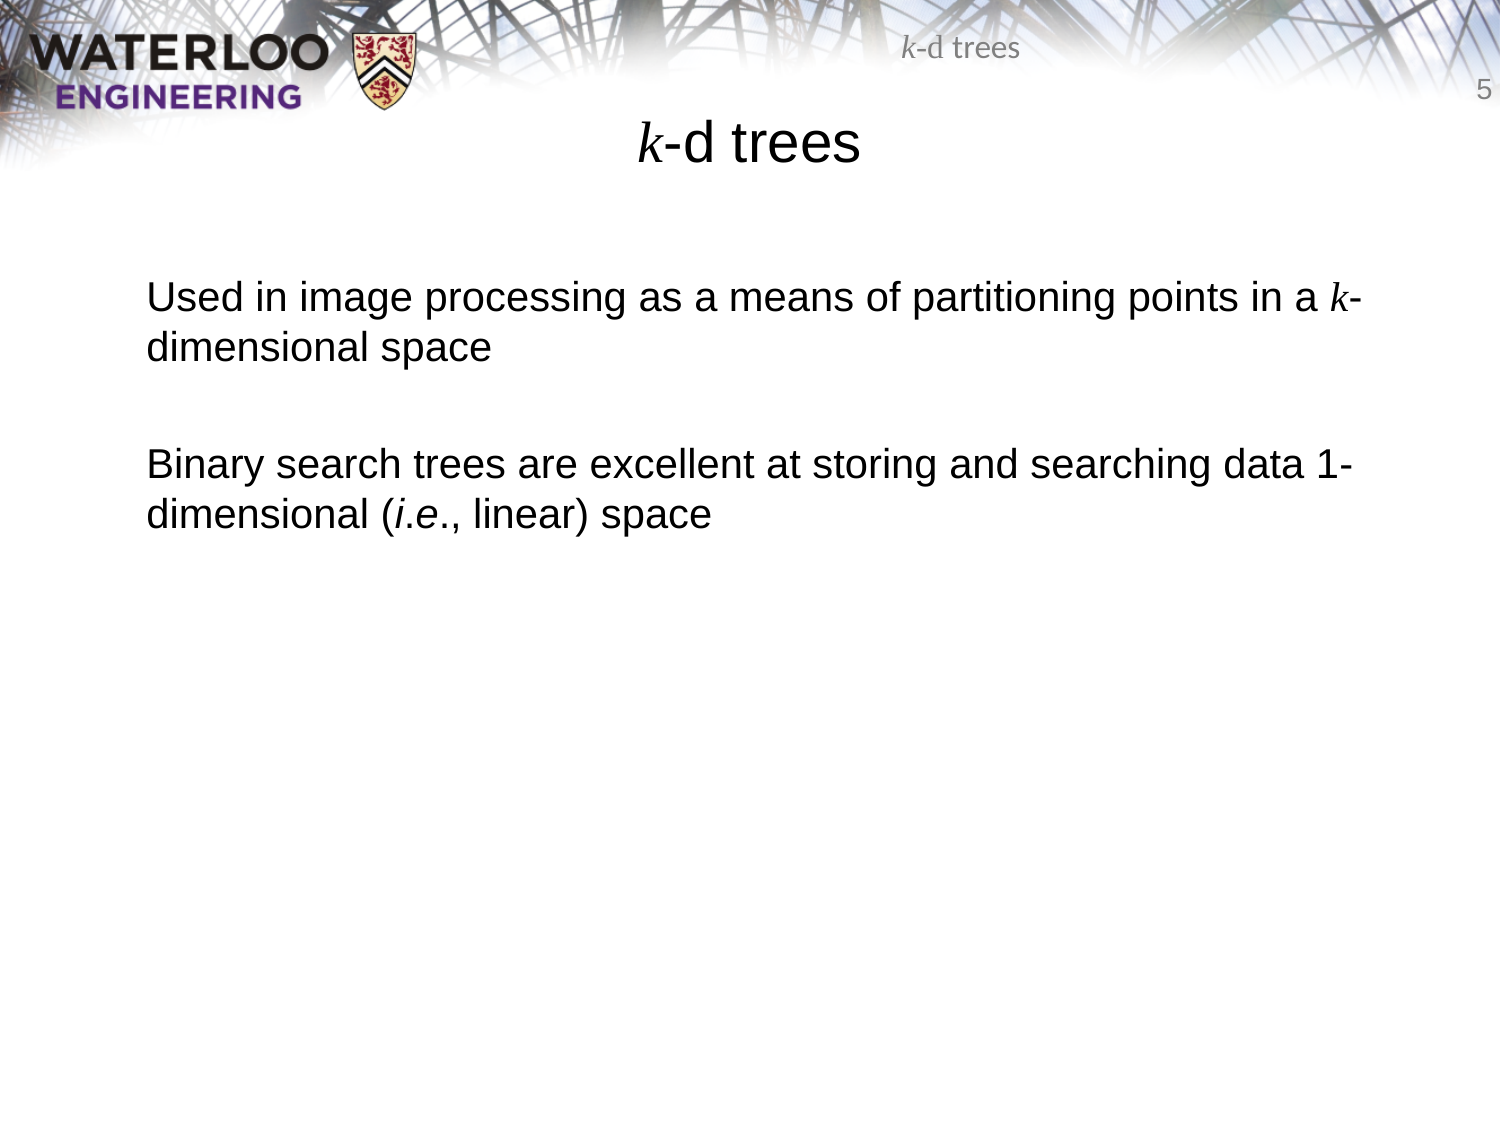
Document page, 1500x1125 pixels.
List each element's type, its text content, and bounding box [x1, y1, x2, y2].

picture [0, 0, 1500, 1125]
list Used in image processing as a means of partitioning points in a k-dimensional space Binary search trees are excellent at storing and searching data 1-dimensional (i.e., linear) space [74, 262, 1426, 1006]
title k-d trees [74, 44, 1426, 233]
